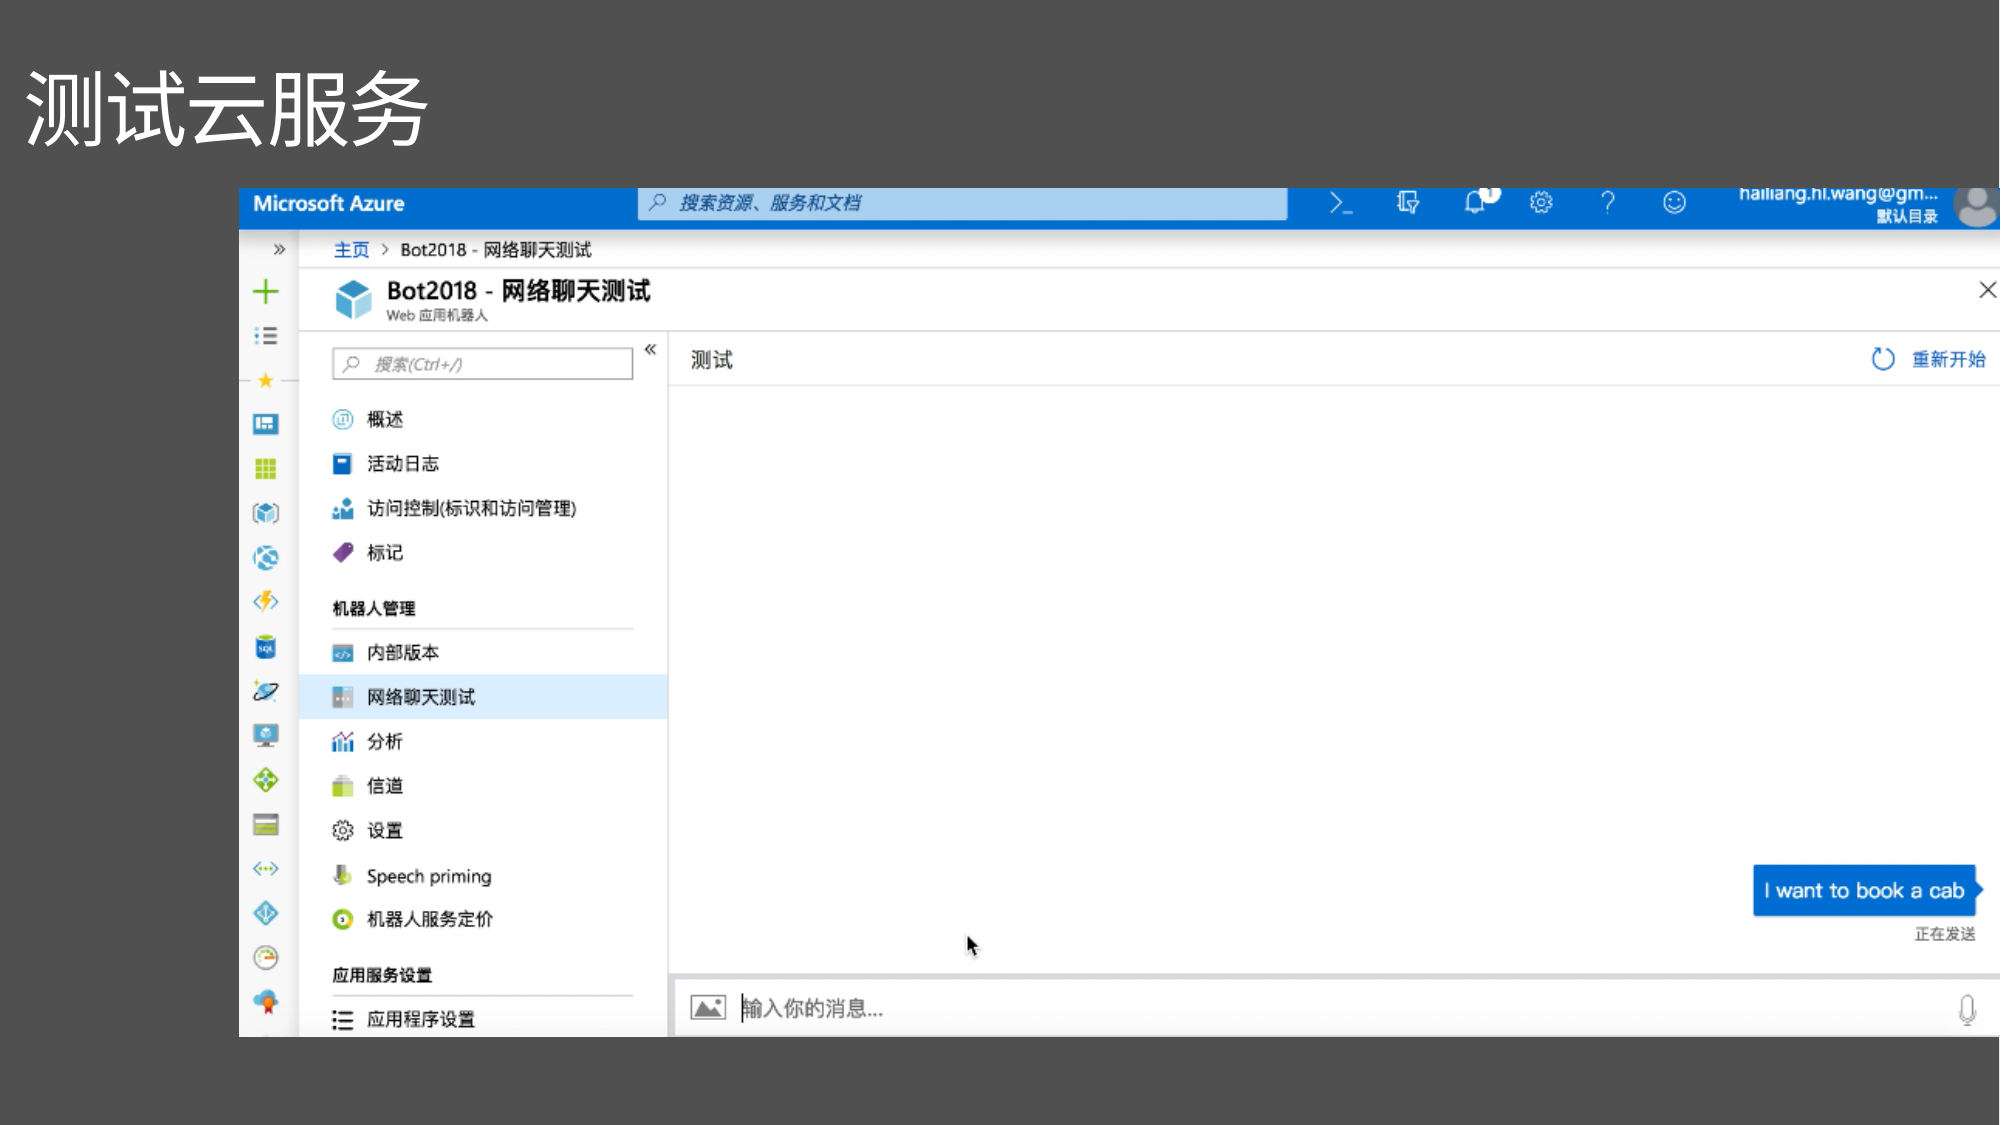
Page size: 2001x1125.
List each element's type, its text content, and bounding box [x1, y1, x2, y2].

text_box 测试云服务 [0, 53, 602, 234]
picture [0, 0, 2000, 1125]
